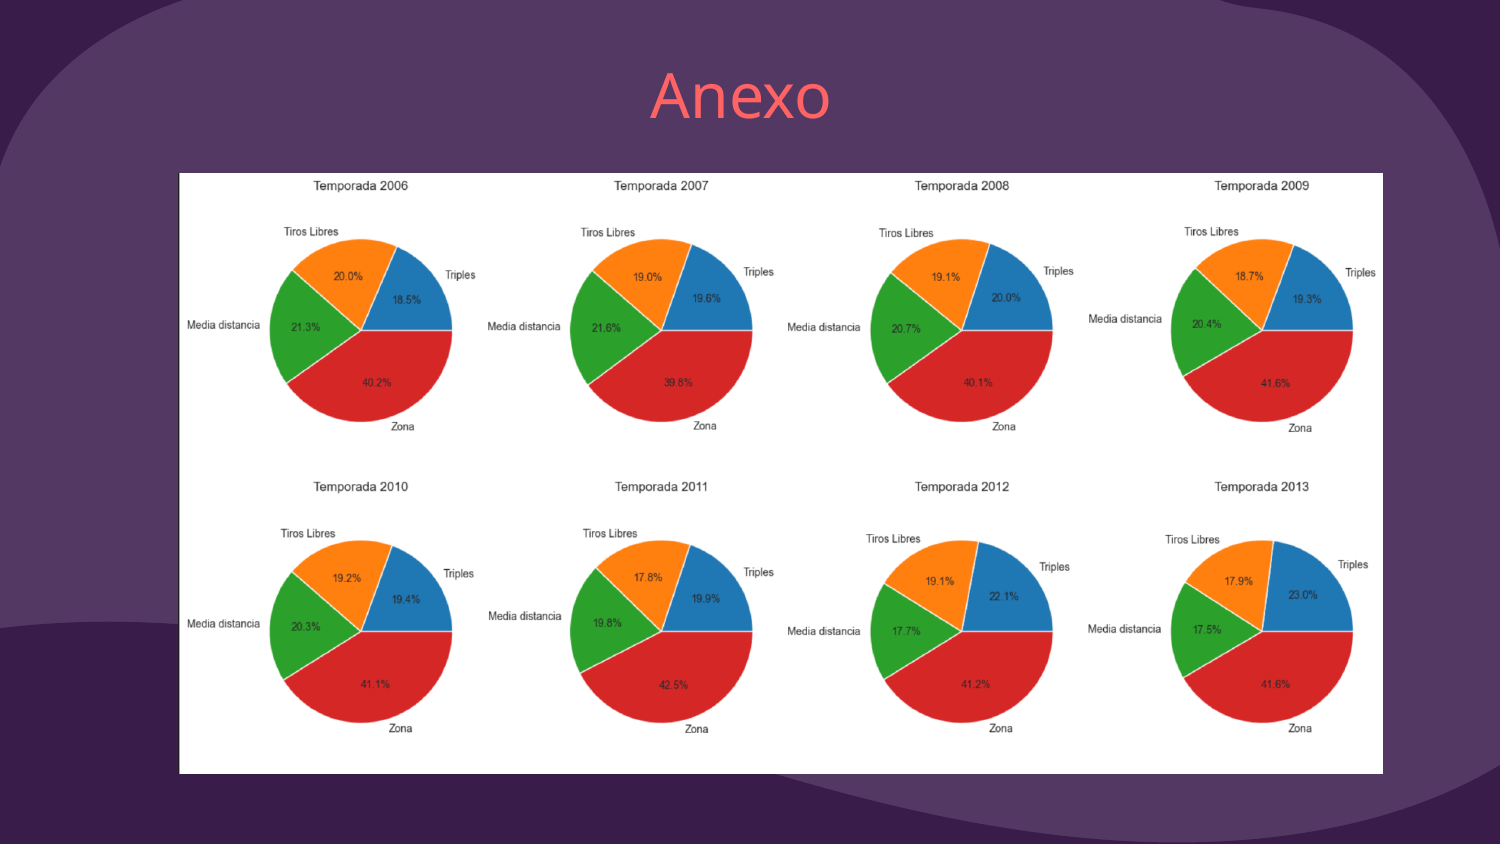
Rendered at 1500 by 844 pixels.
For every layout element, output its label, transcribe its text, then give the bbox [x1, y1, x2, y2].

picture [178, 173, 1384, 774]
title Anexo [424, 42, 1058, 147]
